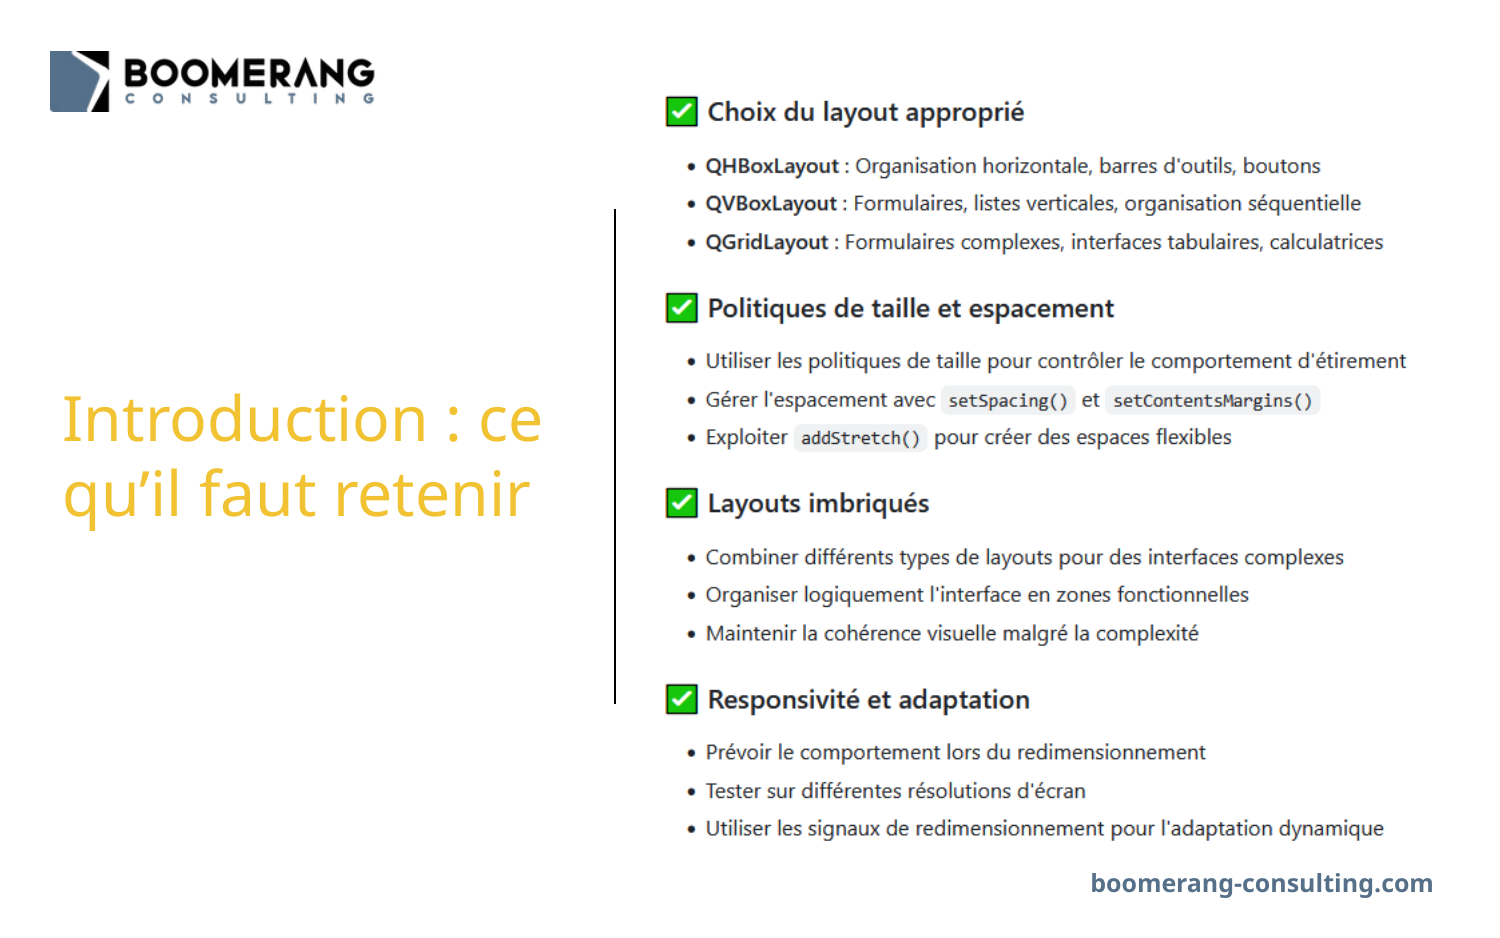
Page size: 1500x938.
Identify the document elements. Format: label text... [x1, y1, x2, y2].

title Introduction : ce qu’il faut retenir [47, 55, 589, 853]
picture [50, 51, 389, 55]
picture [659, 85, 1410, 854]
